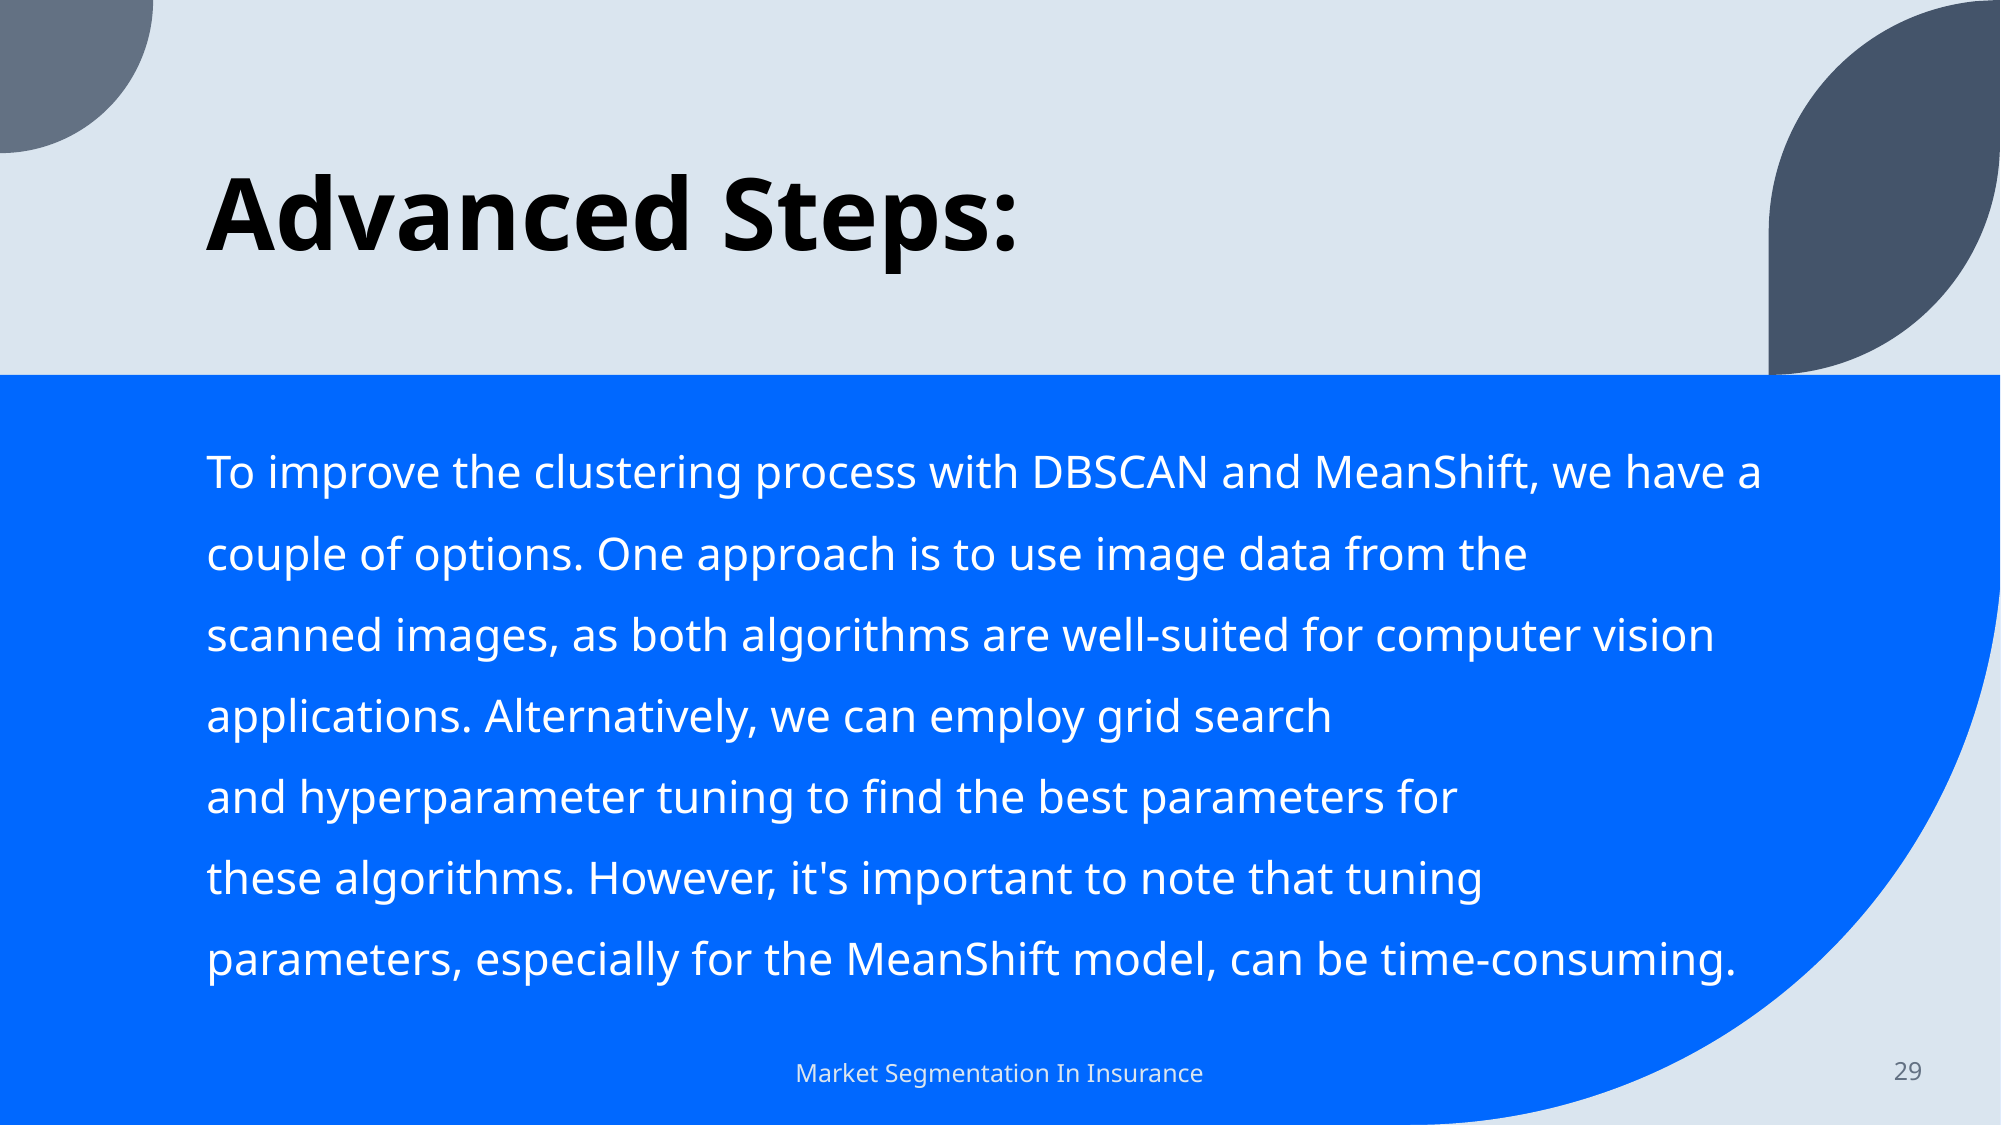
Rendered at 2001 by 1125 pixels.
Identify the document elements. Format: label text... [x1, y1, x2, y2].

title Advanced Steps: [191, 62, 1796, 280]
slide_number 29 [1674, 1042, 1938, 1103]
list To improve the clustering process with DBSCAN and MeanShift, we have a couple of options. One approach is to use image data from the scanned images, as both algorithms are well-suited for computer vision applications. Alternatively, we can employ grid search and hyperparameter tuning to find the best parameters for these algorithms. However, it's important to note that tuning parameters, especially for the MeanShift model, can be time-consuming. [191, 409, 1796, 1002]
footer Market Segmentation In Insurance [662, 1042, 1338, 1103]
